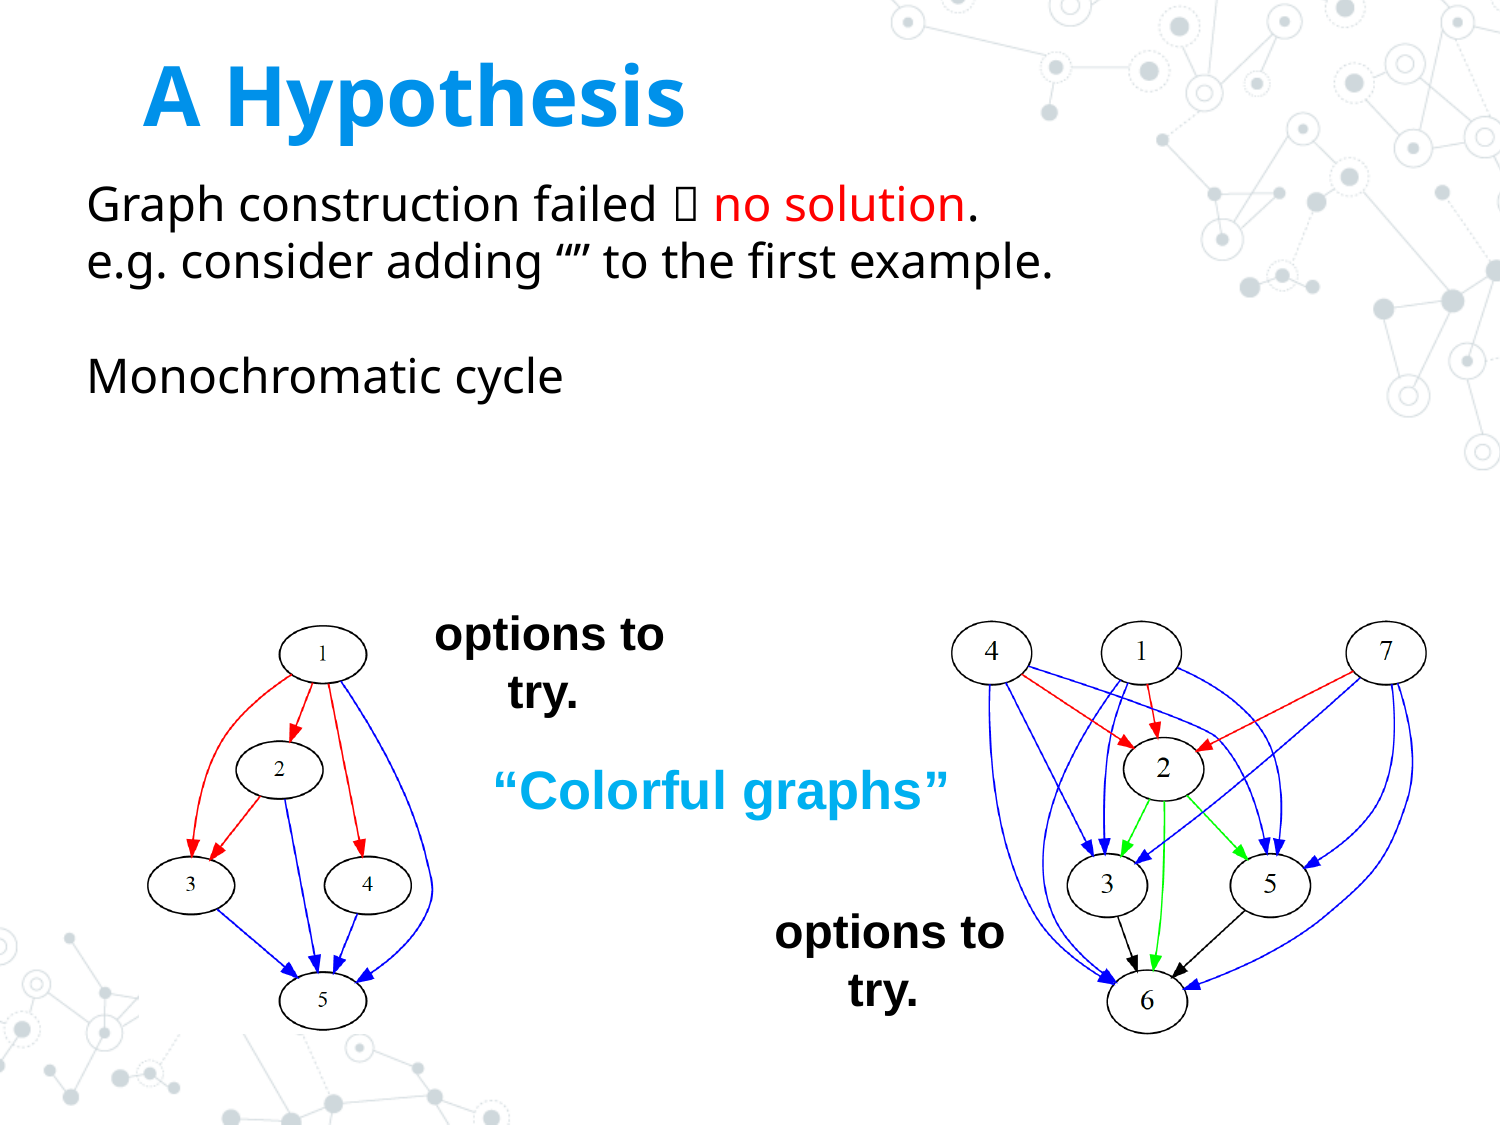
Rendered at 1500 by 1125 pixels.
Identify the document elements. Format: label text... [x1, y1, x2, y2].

text_box “Colorful graphs” [467, 740, 941, 836]
picture [0, 0, 1500, 1125]
title A Hypothesis [128, 4, 1372, 159]
